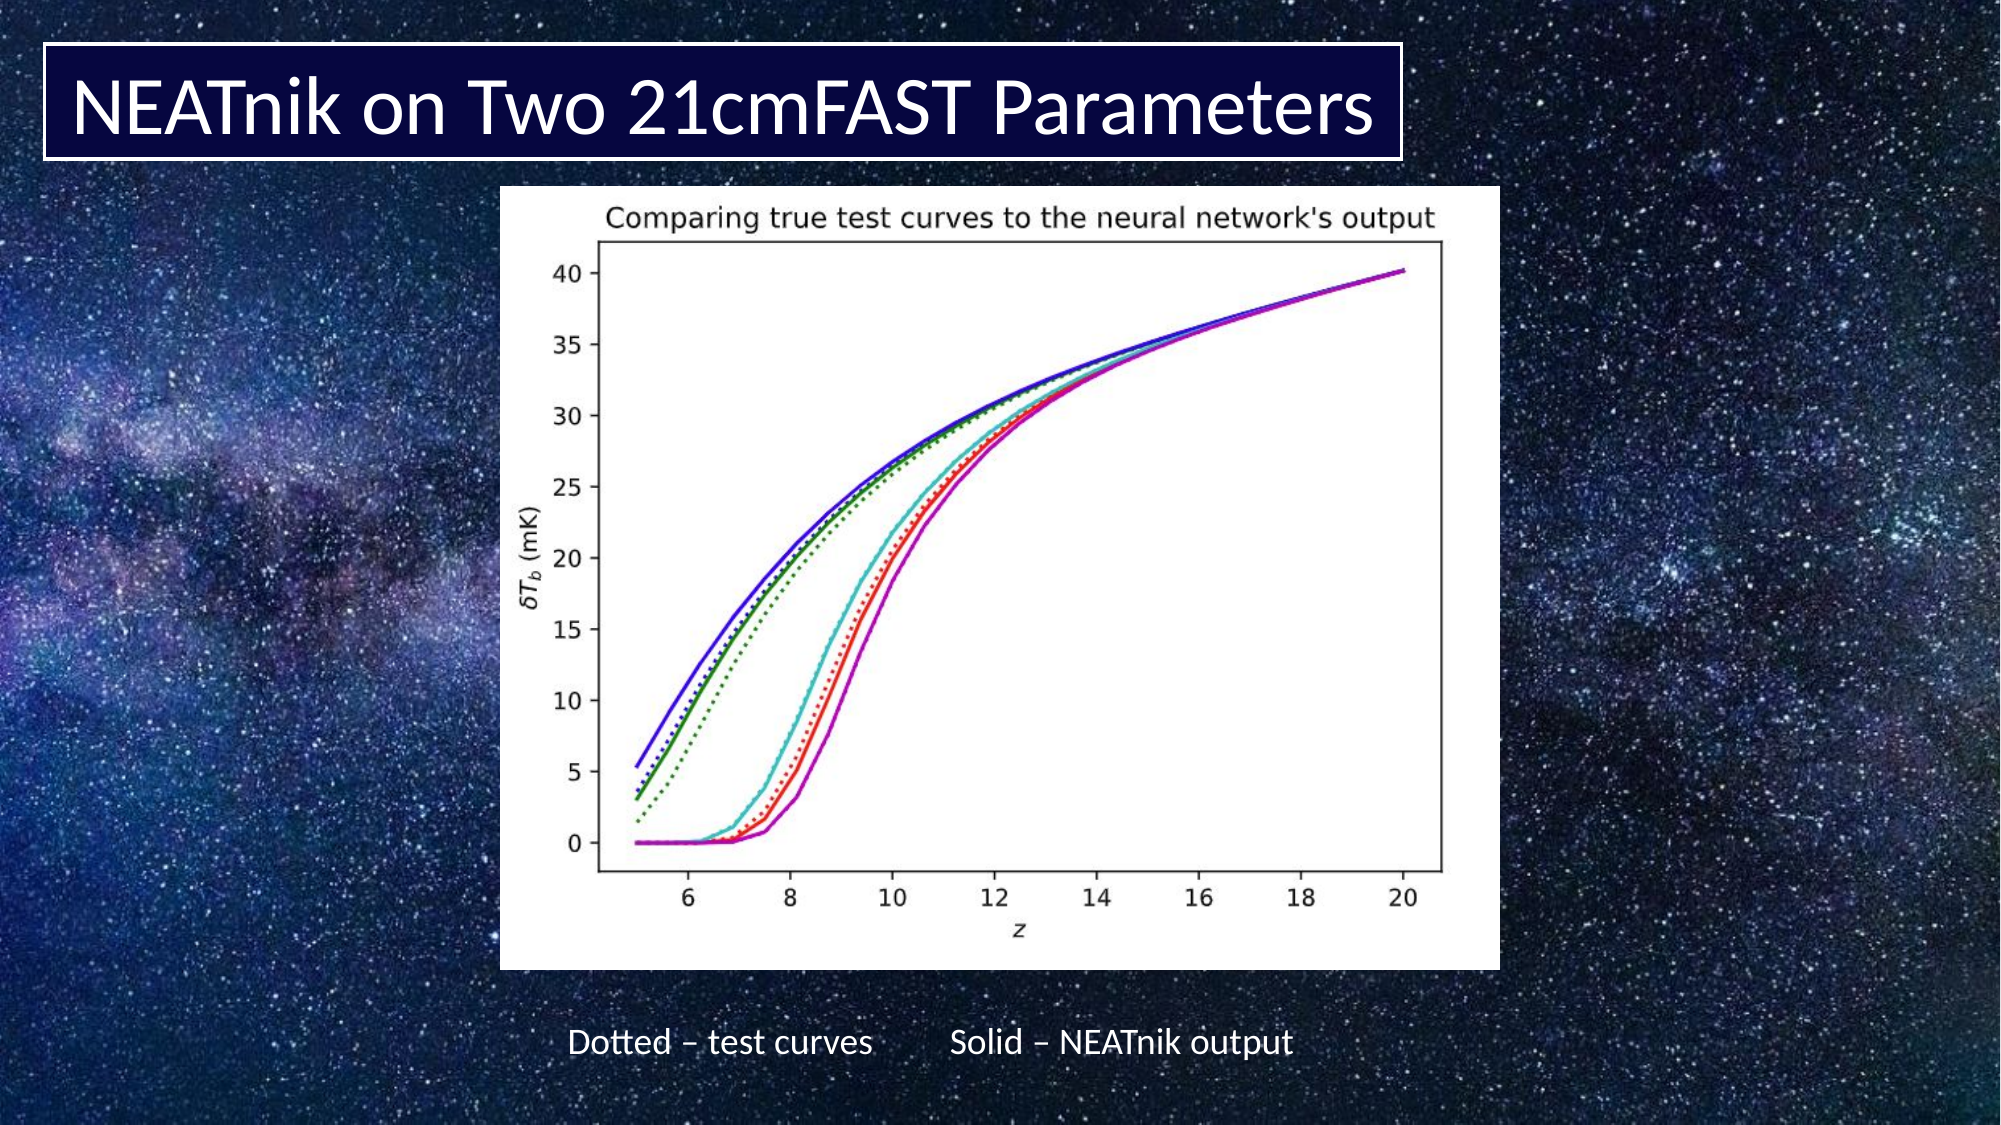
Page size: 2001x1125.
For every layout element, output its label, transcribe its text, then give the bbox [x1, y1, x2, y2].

text_box Dotted – test curves Solid – NEATnik output [552, 1009, 1837, 1070]
text_box NEATnik on Two 21cmFAST Parameters [43, 42, 1403, 161]
picture [0, 0, 2001, 1125]
